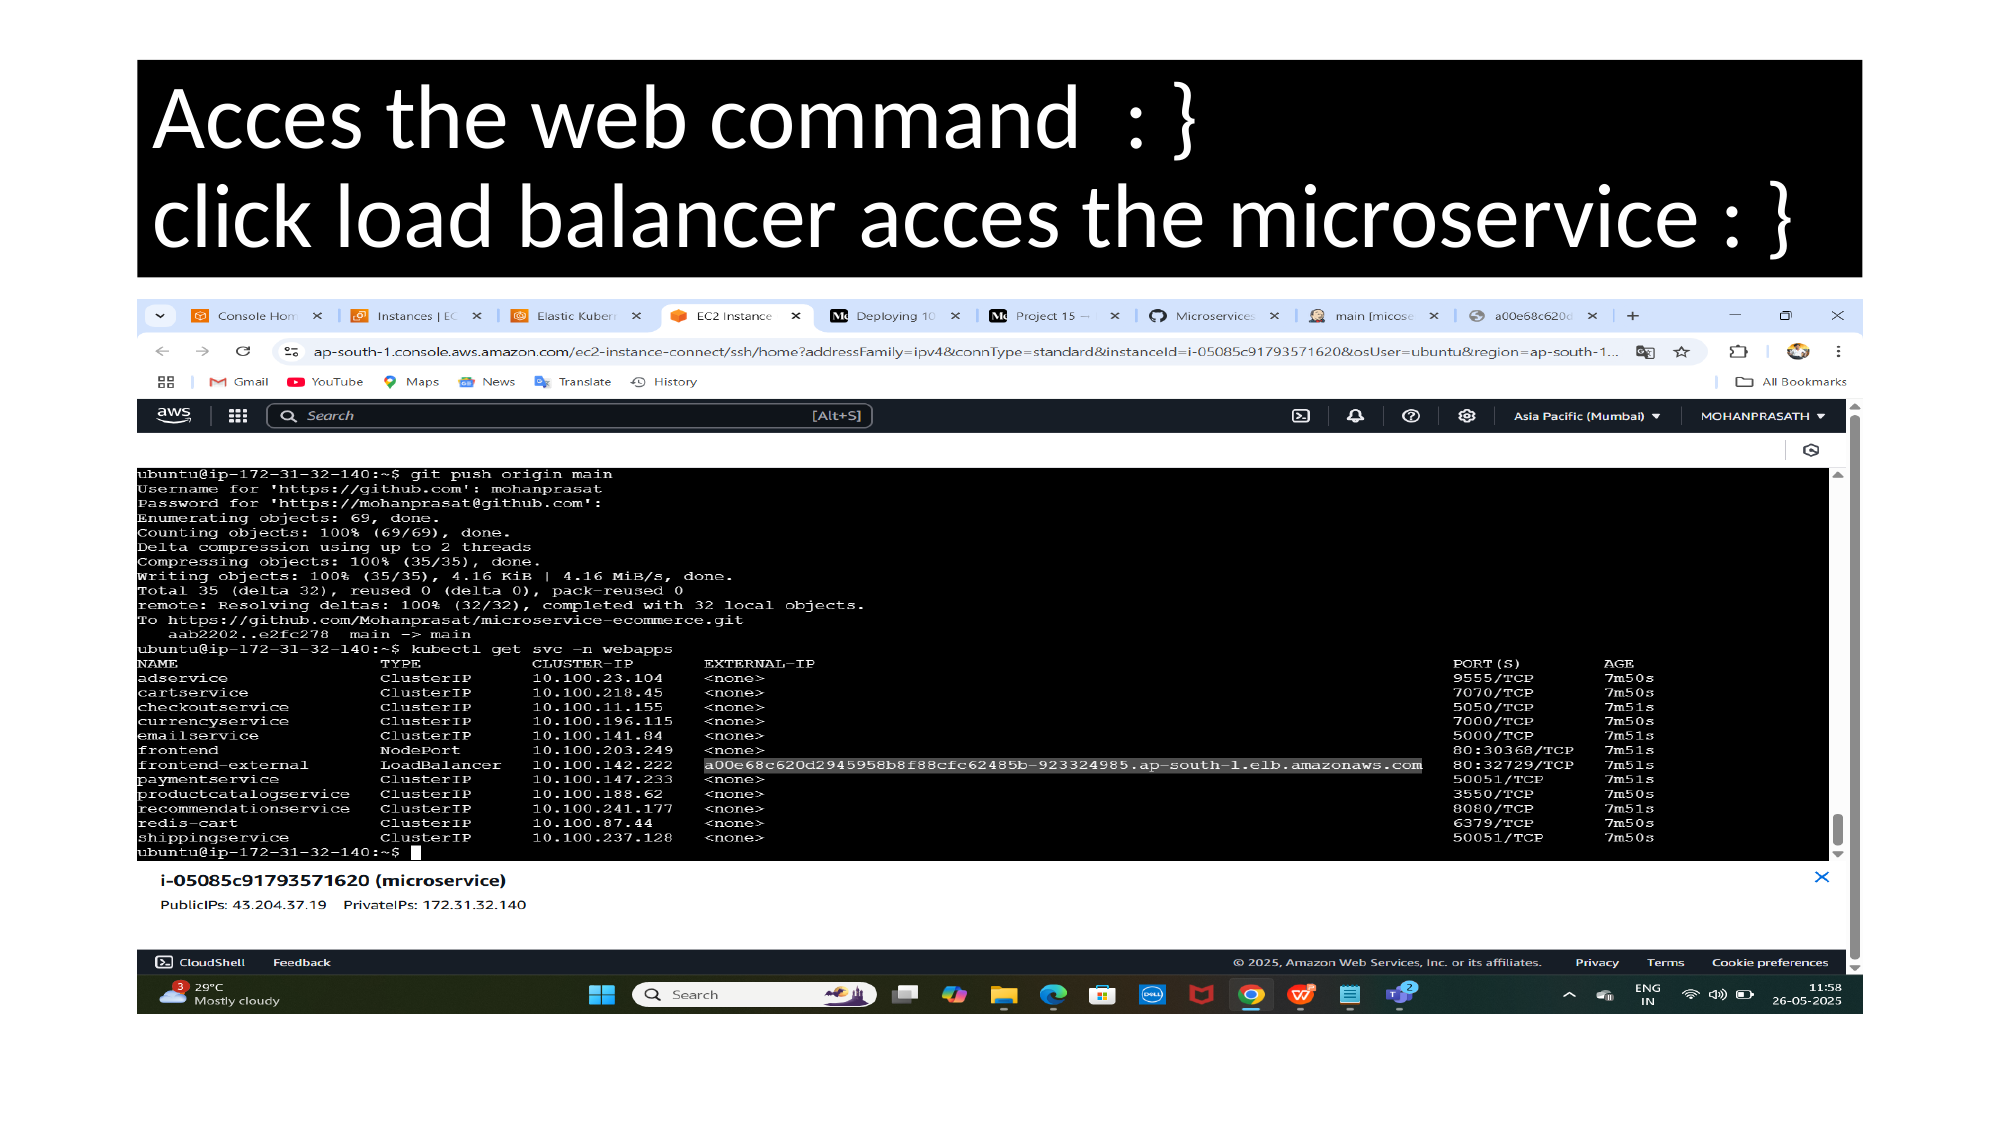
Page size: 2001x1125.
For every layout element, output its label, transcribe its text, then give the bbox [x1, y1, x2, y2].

title Acces the web command : } click load balancer acces the microservice : } [137, 59, 1863, 278]
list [137, 299, 1863, 1014]
